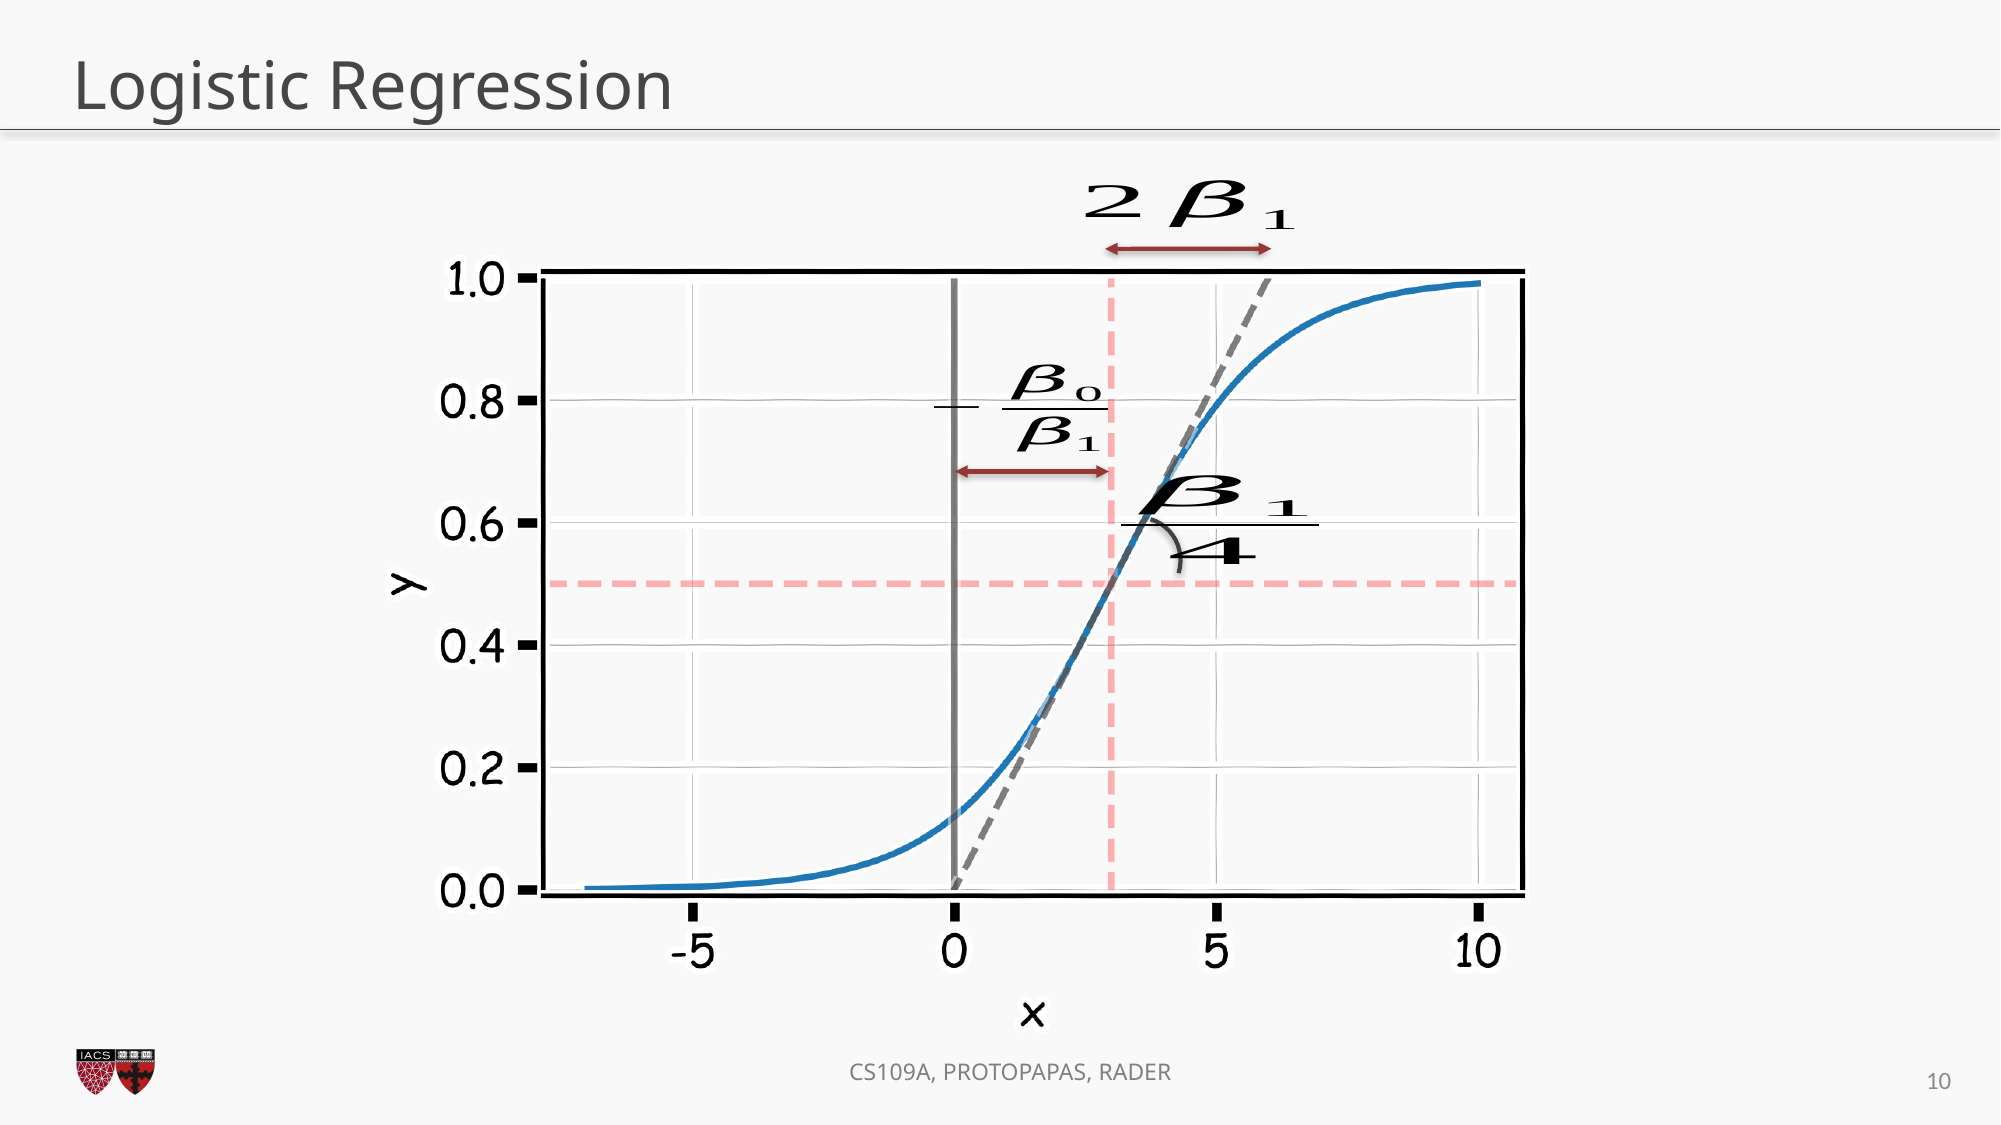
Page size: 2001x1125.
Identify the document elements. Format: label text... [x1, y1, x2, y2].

slide_number 10 [1500, 1050, 1967, 1110]
title Logistic Regression [57, 35, 1943, 162]
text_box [319, 161, 1718, 1080]
picture [75, 1049, 155, 1095]
